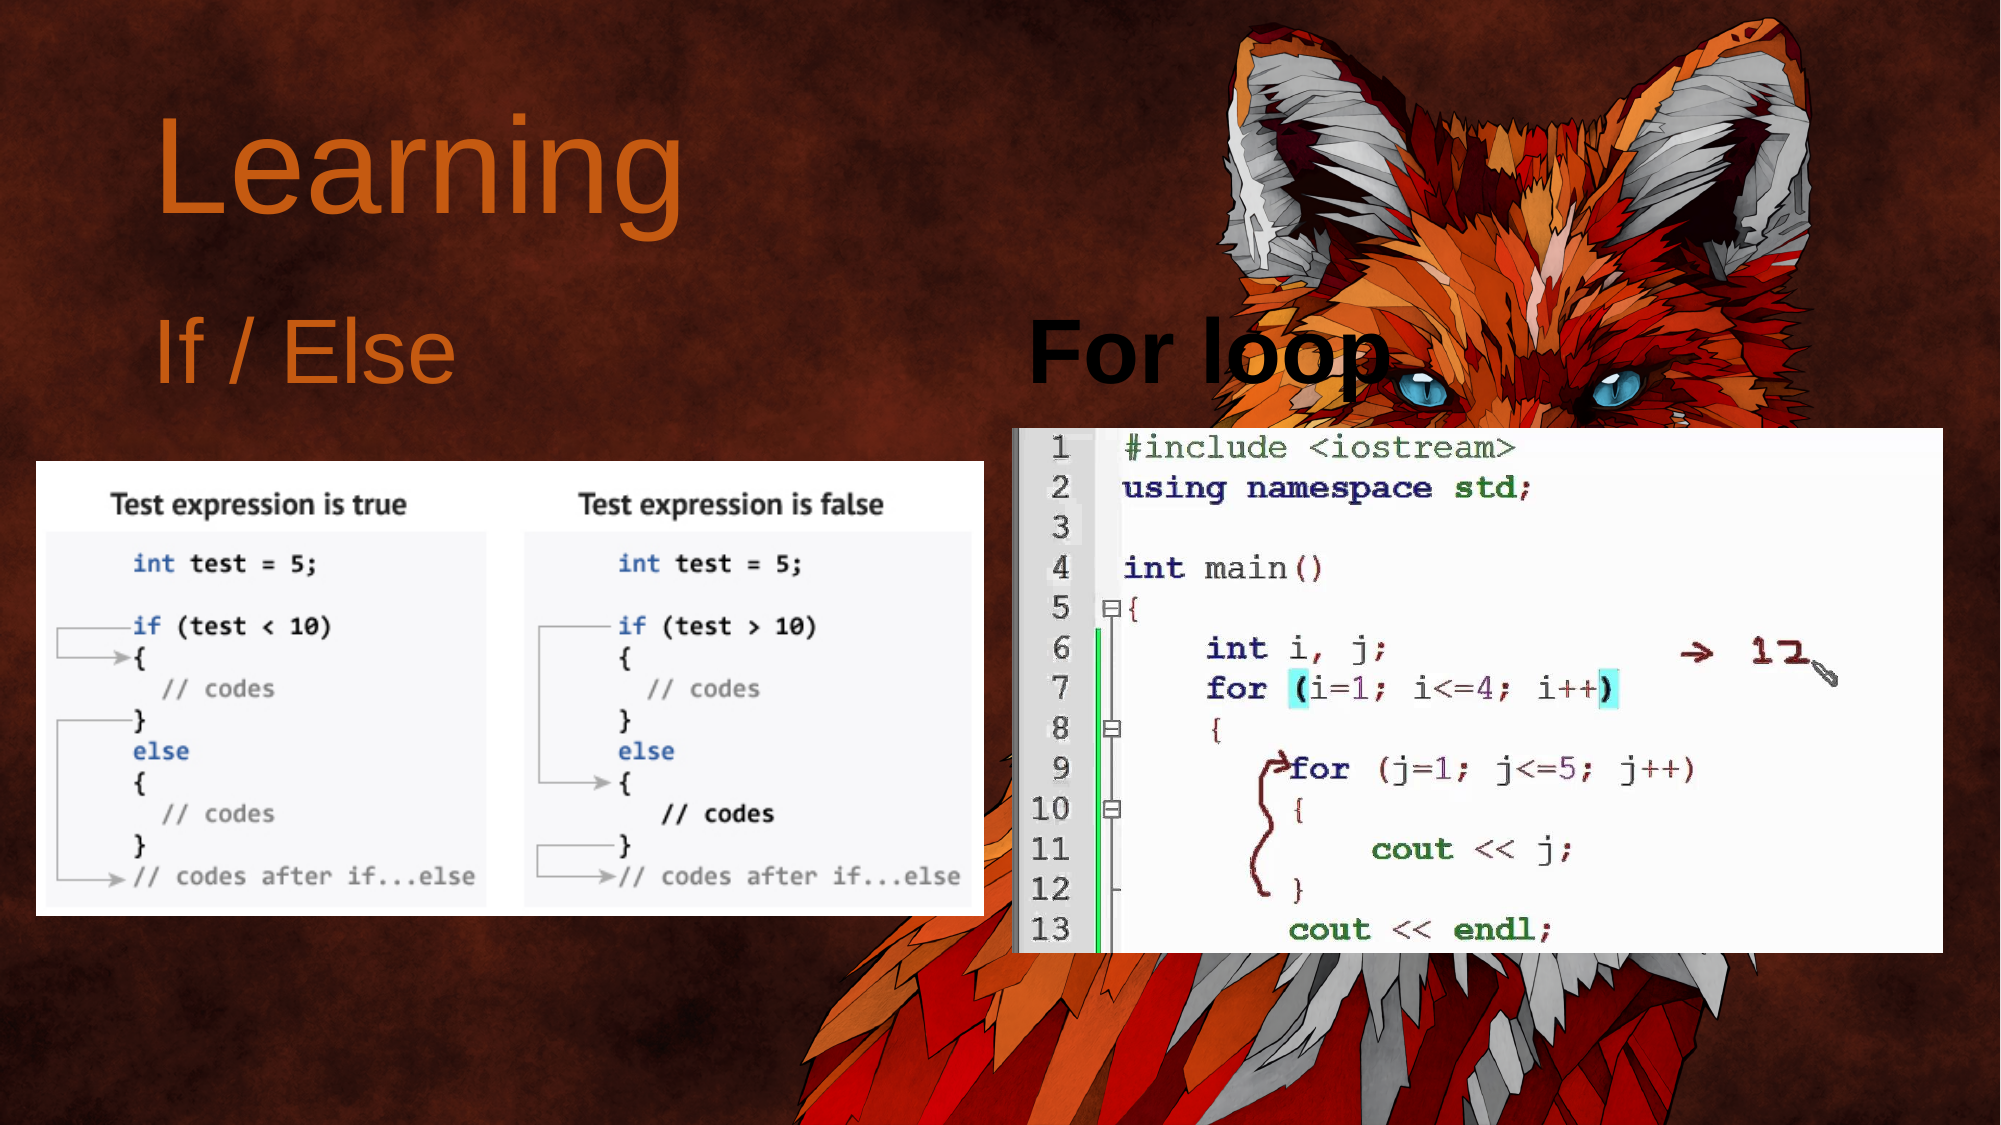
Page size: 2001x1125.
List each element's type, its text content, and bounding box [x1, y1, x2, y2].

list For loop [1012, 275, 1863, 411]
picture [0, 0, 2001, 1125]
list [1012, 428, 1943, 953]
list If / Else [137, 275, 984, 411]
title Learning [137, 59, 1863, 278]
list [36, 461, 984, 916]
